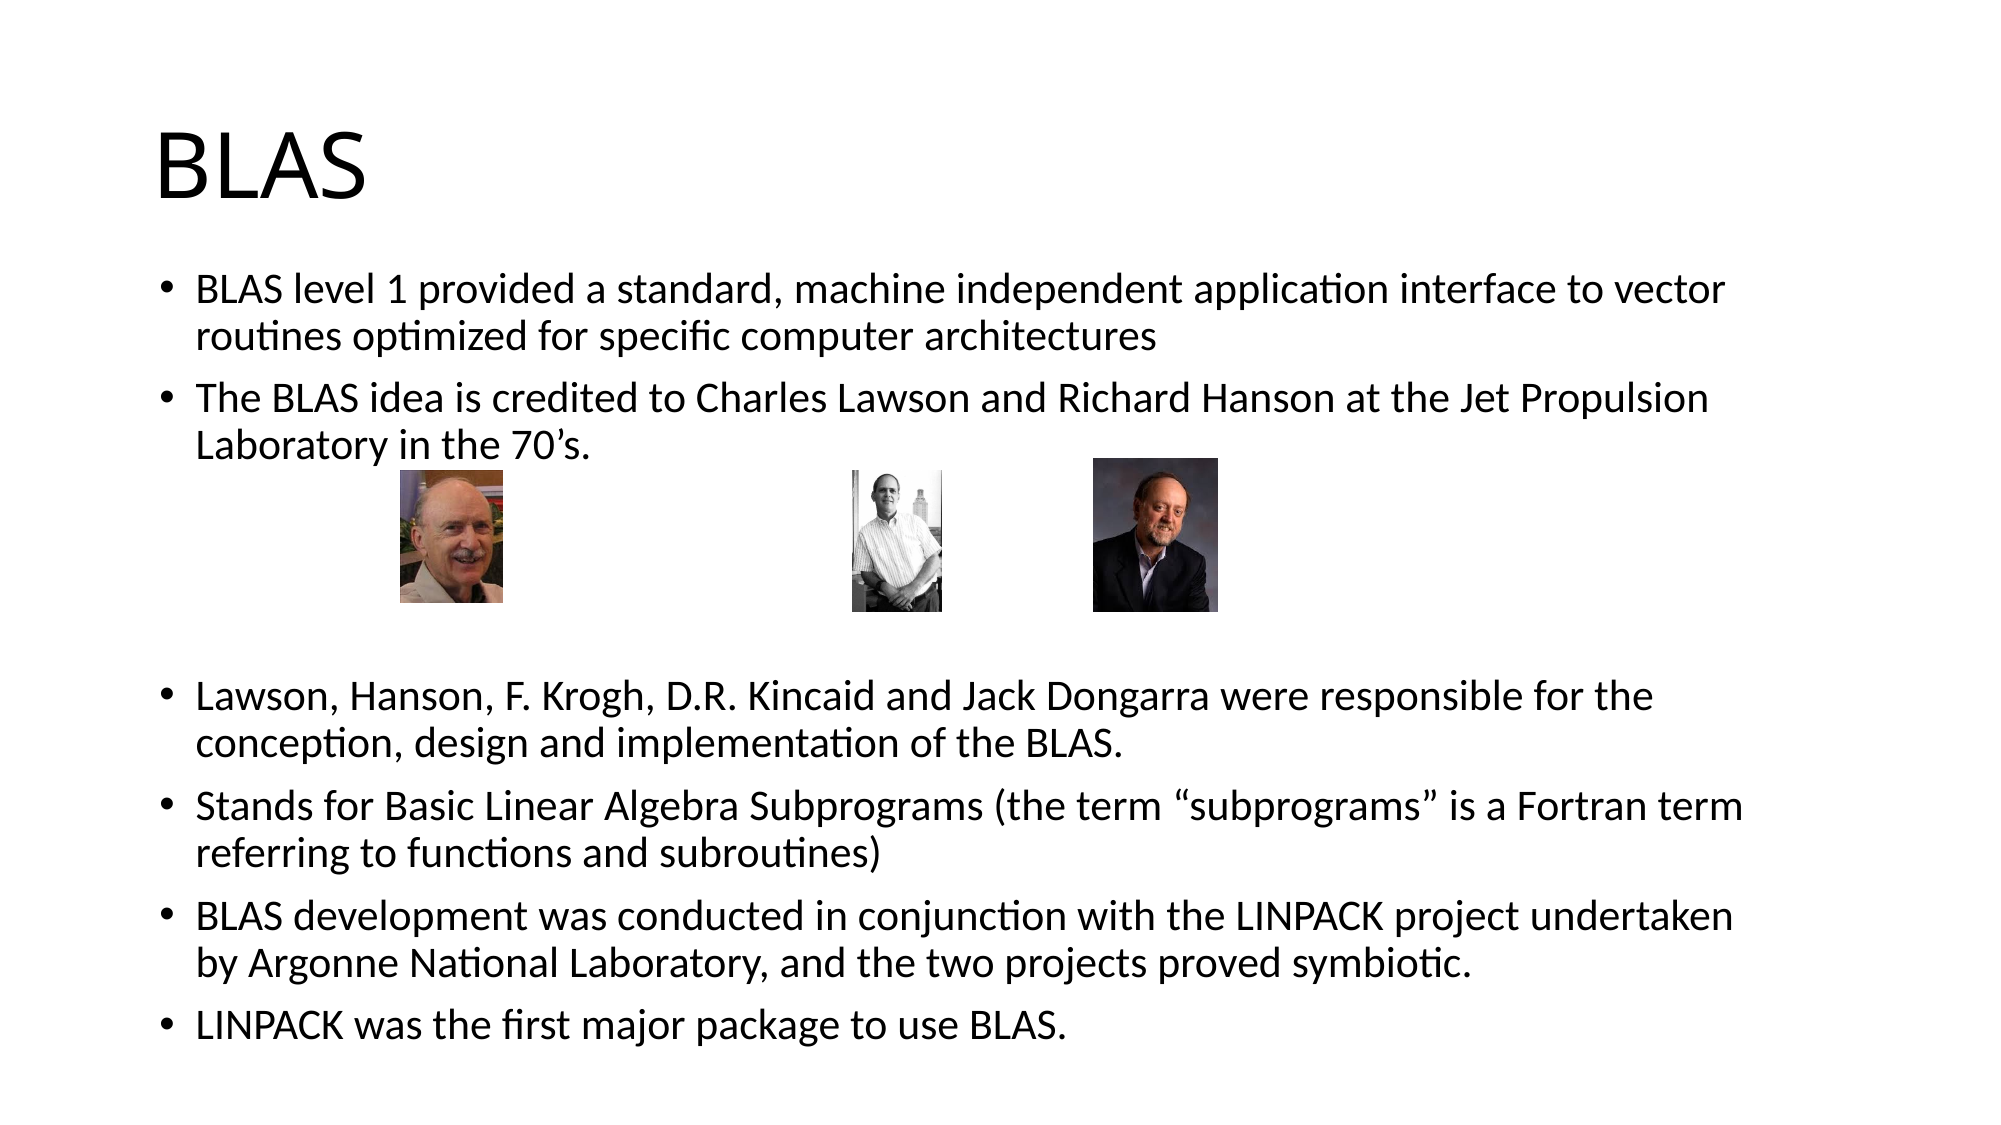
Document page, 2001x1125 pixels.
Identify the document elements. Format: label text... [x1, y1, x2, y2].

list BLAS level 1 provided a standard, machine independent application interface to vector routines optimized for specific computer architectures The BLAS idea is credited to Charles Lawson and Richard Hanson at the Jet Propulsion Laboratory in the 70’s. Lawson, Hanson, F. Krogh, D.R. Kincaid and Jack Dongarra were responsible for the conception, design and implementation of the BLAS. Stands for Basic Linear Algebra Subprograms (the term “subprograms” is a Fortran term referring to functions and subroutines) BLAS development was conducted in conjunction with the LINPACK project undertaken by Argonne National Laboratory, and the two projects proved symbiotic. LINPACK was the first major package to use BLAS. [144, 258, 1793, 1066]
picture [852, 470, 942, 612]
picture [400, 470, 503, 603]
title BLAS [137, 59, 1863, 278]
picture [1093, 458, 1218, 612]
